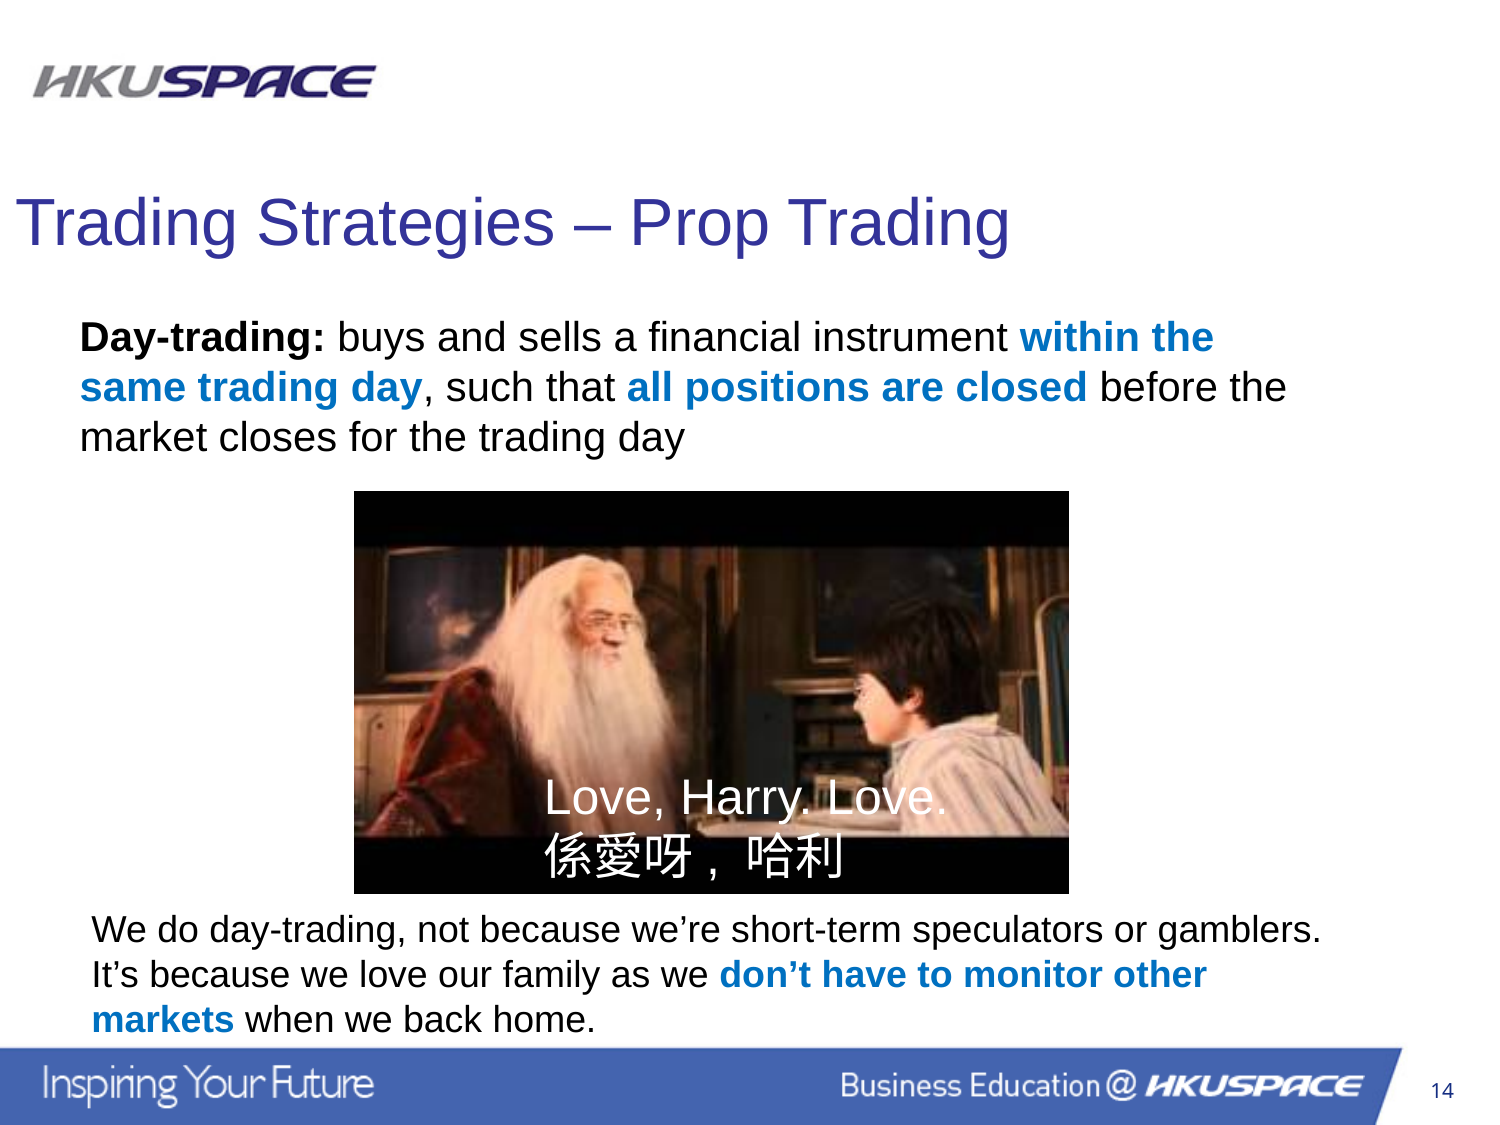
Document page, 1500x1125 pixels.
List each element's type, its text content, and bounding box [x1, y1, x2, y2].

title Trading Strategies – Prop Trading [0, 101, 1325, 266]
text_box We do day-trading, not because we’re short-term speculators or gamblers. It’s because we love our family as we don’t have to monitor other markets when we back home. [76, 897, 1365, 1092]
picture [0, 0, 1500, 1125]
text_box Day-trading: buys and sells a financial instrument within the same trading day, such that all positions are closed before the market closes for the trading day [64, 302, 1329, 480]
slide_number 14 [1415, 1070, 1499, 1125]
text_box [354, 491, 1070, 894]
